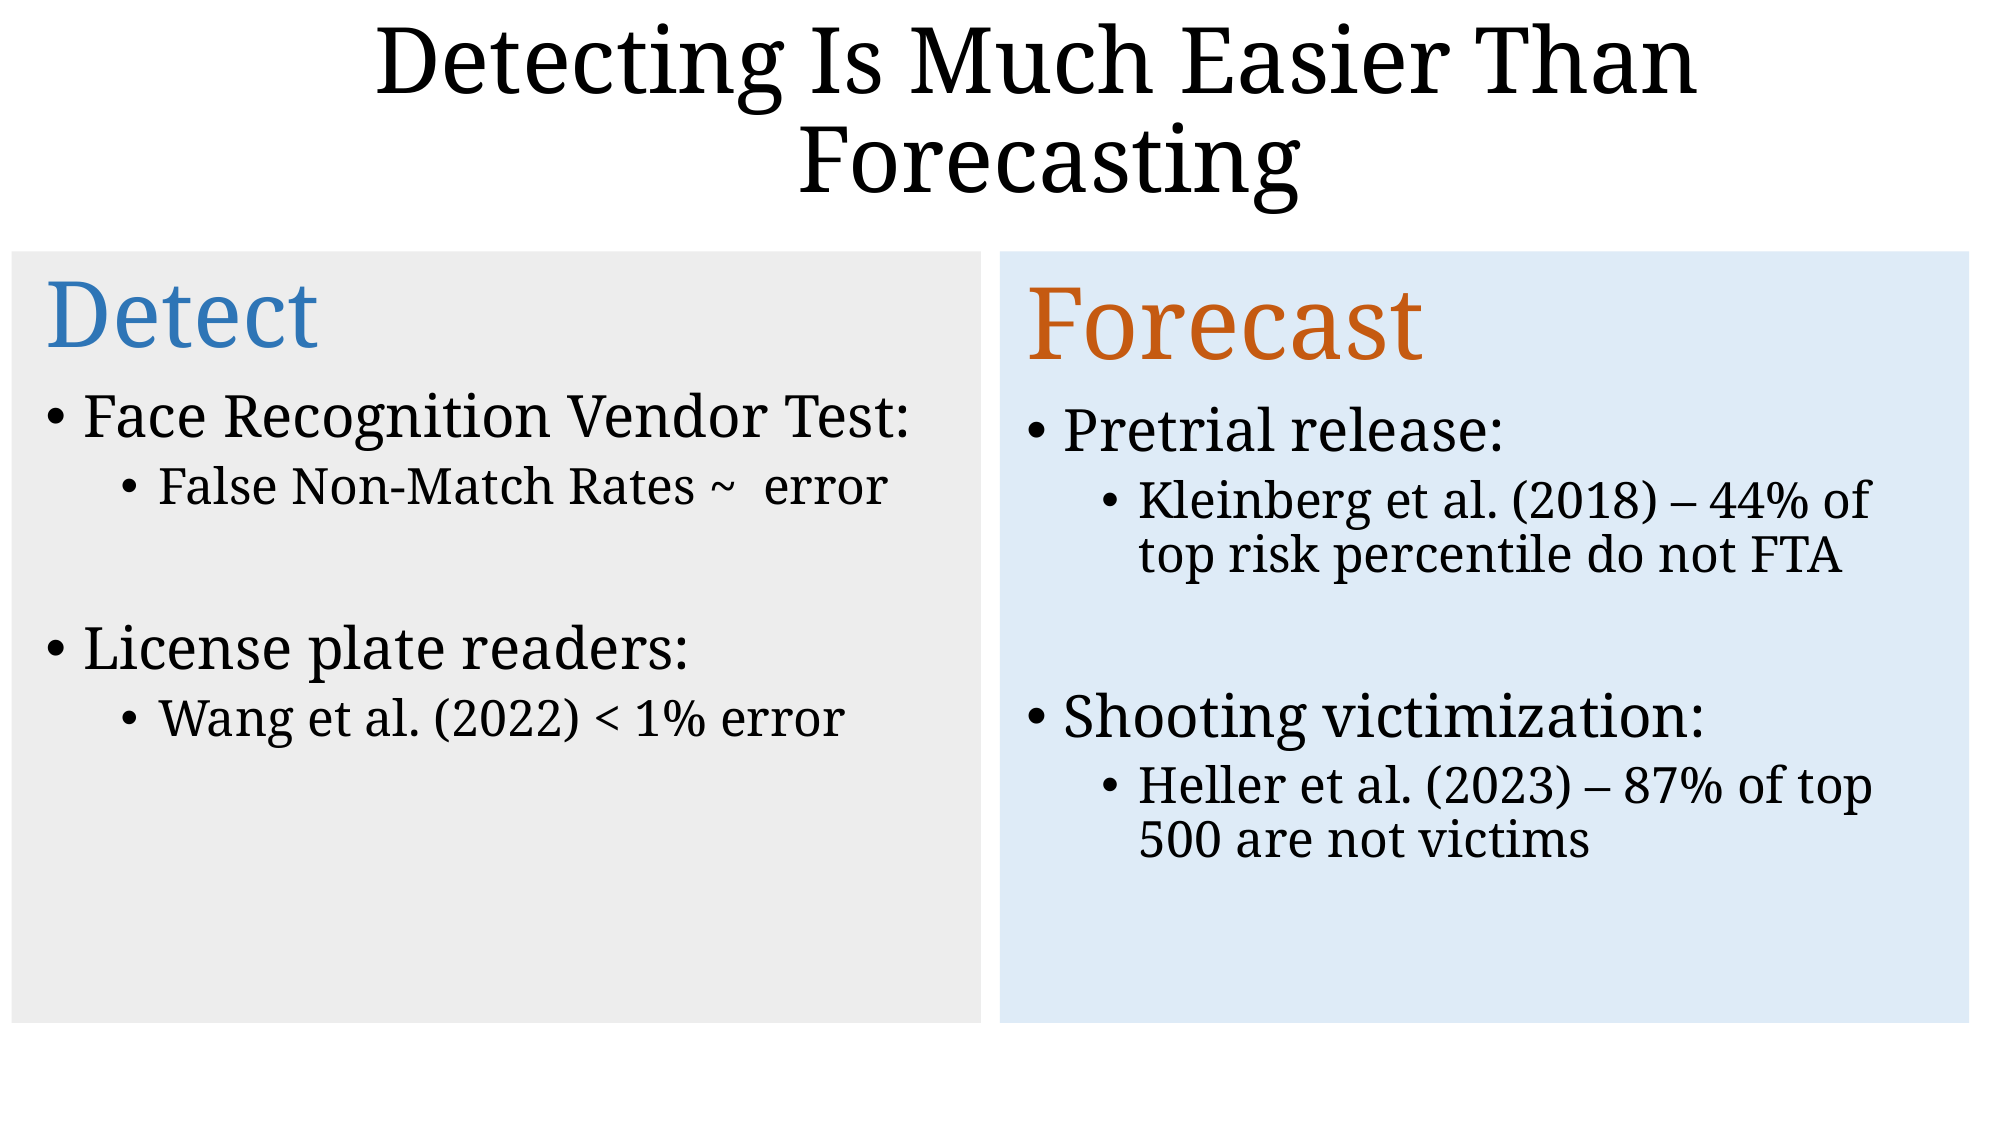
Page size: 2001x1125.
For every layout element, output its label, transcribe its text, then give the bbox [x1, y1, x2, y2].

text_box [11, 250, 982, 1024]
title Detecting Is Much Easier Than Forecasting [187, 4, 1913, 223]
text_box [999, 251, 1970, 1023]
